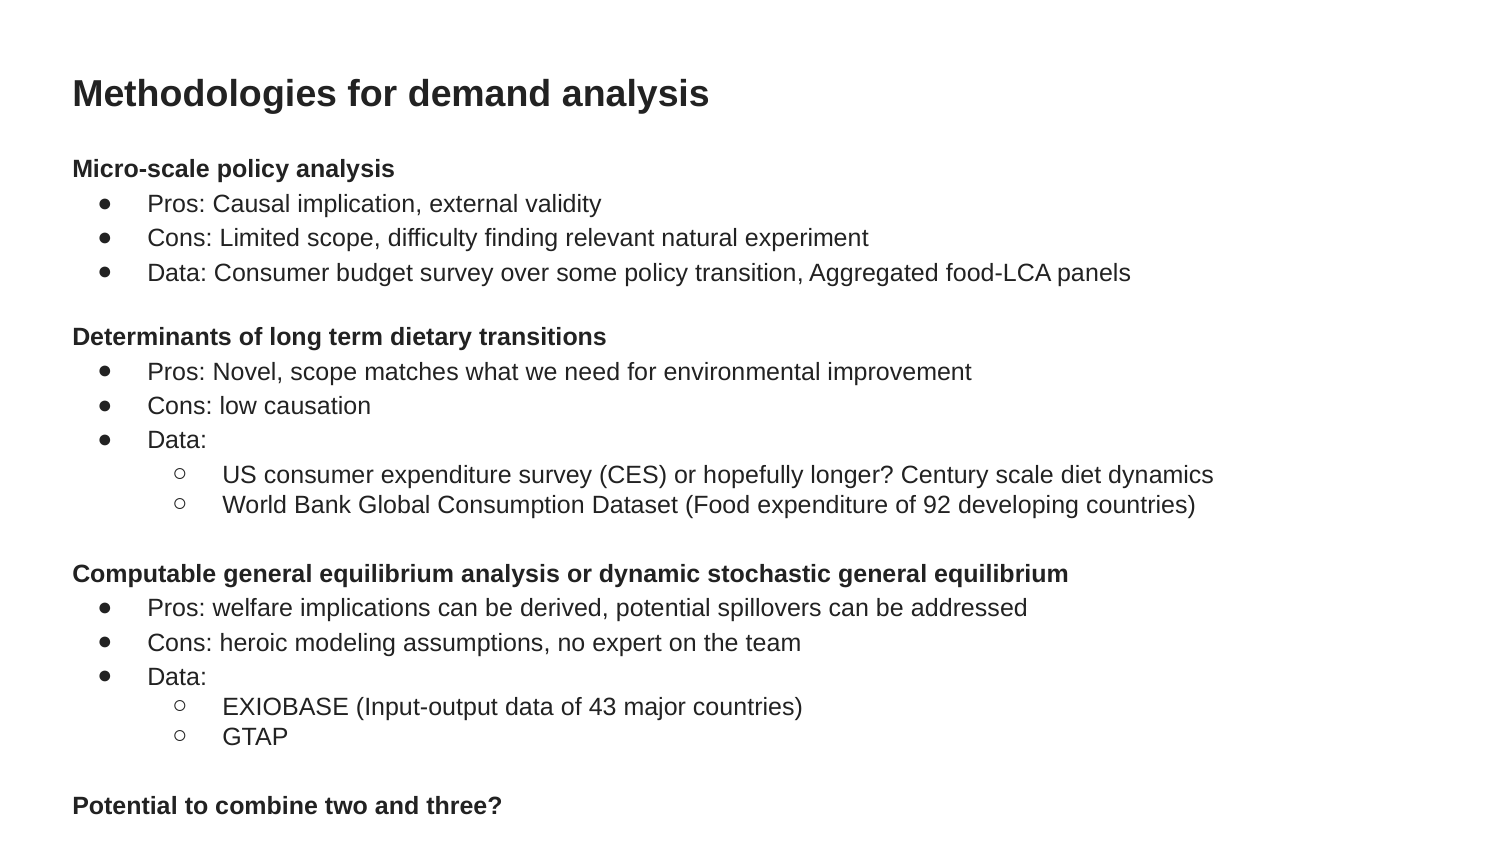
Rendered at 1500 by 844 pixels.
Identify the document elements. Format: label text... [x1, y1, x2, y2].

text_box Methodologies for demand analysis Micro-scale policy analysis Pros: Causal implication, external validity Cons: Limited scope, difficulty finding relevant natural experiment Data: Consumer budget survey over some policy transition, Aggregated food-LCA panels Determinants of long term dietary transitions Pros: Novel, scope matches what we need for environmental improvement Cons: low causation Data: US consumer expenditure survey (CES) or hopefully longer? Century scale diet dynamics World Bank Global Consumption Dataset (Food expenditure of 92 developing countries) Computable general equilibrium analysis or dynamic stochastic general equilibrium Pros: welfare implications can be derived, potential spillovers can be addressed Cons: heroic modeling assumptions, no expert on the team Data: EXIOBASE (Input-output data of 43 major countries) GTAP Potential to combine two and three? [57, 47, 1443, 797]
